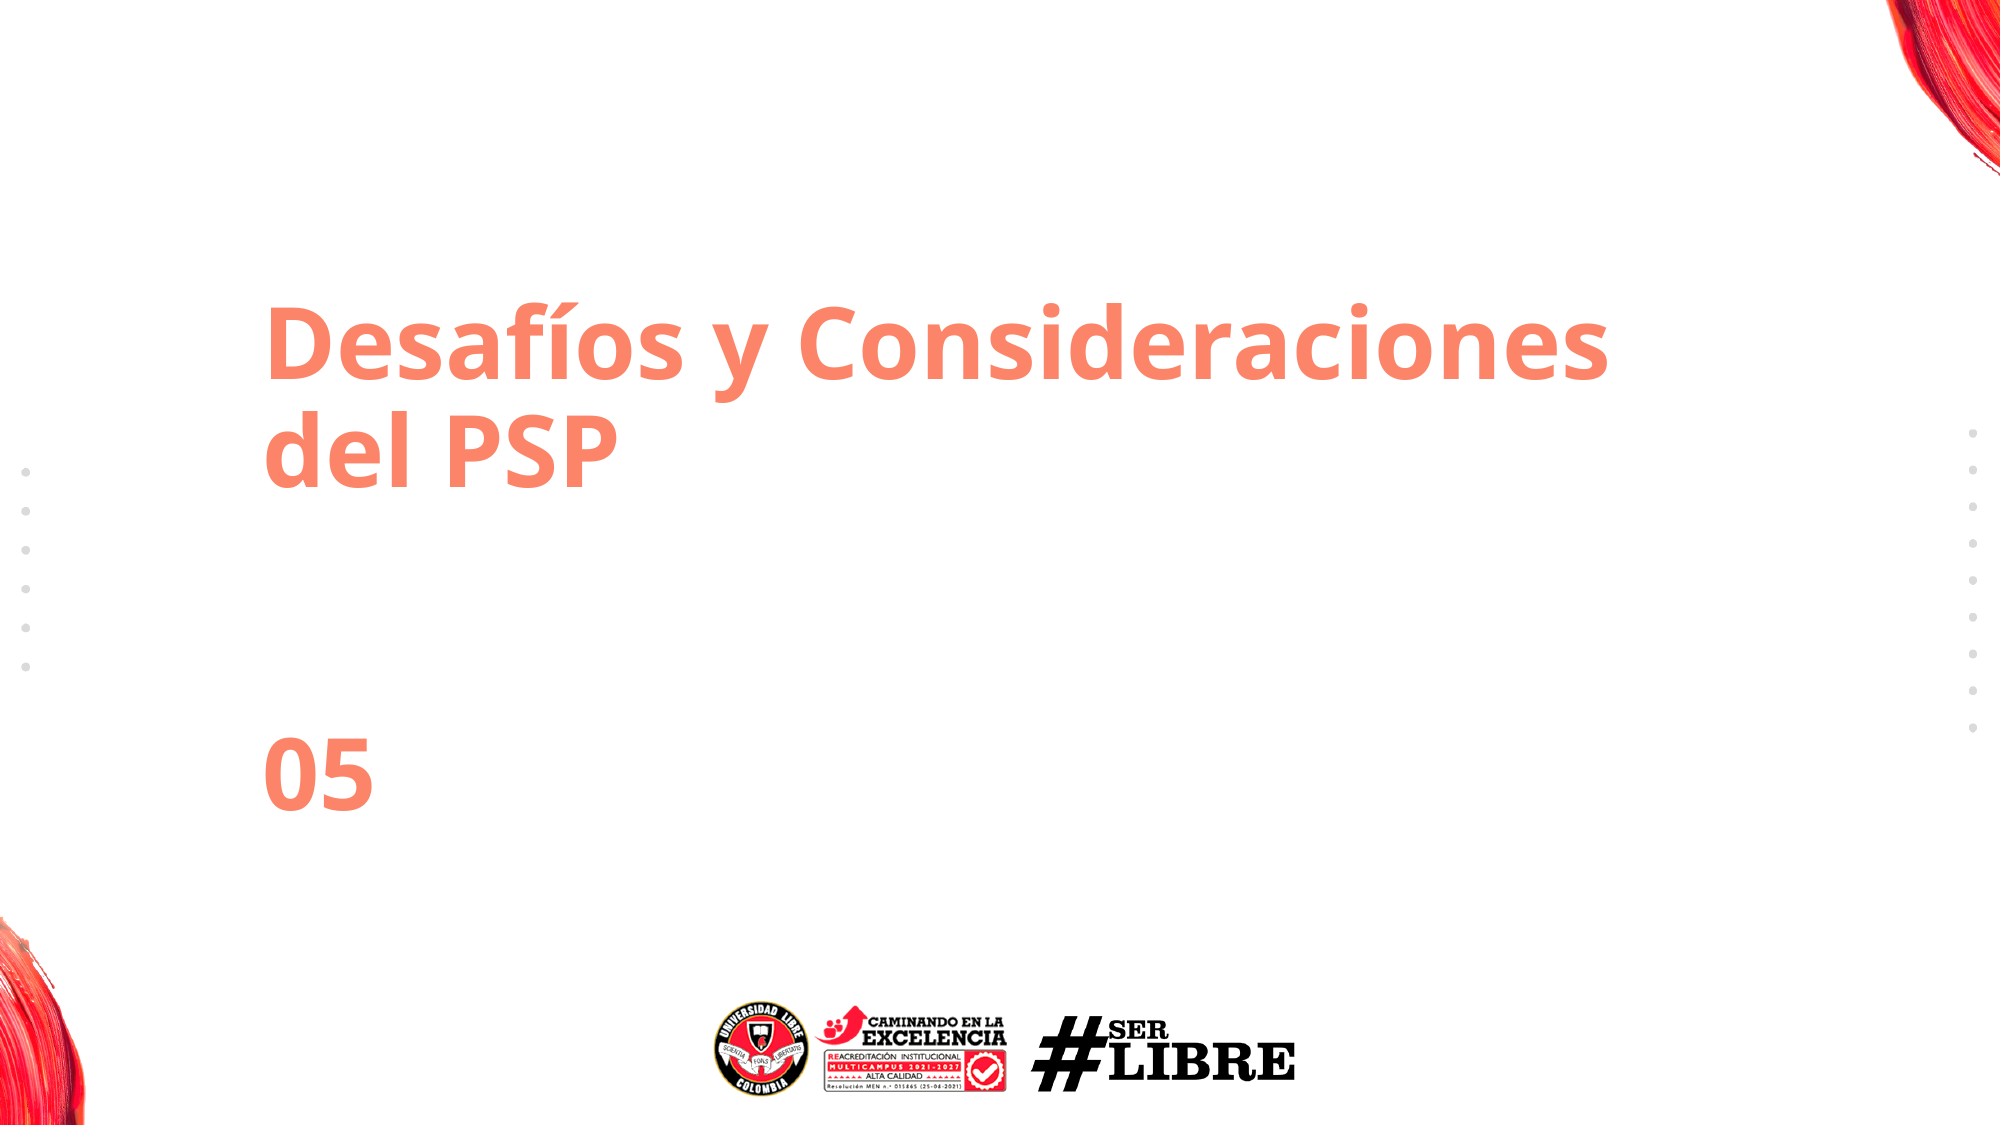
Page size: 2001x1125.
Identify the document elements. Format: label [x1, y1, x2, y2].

list [0, 0, 2000, 1125]
